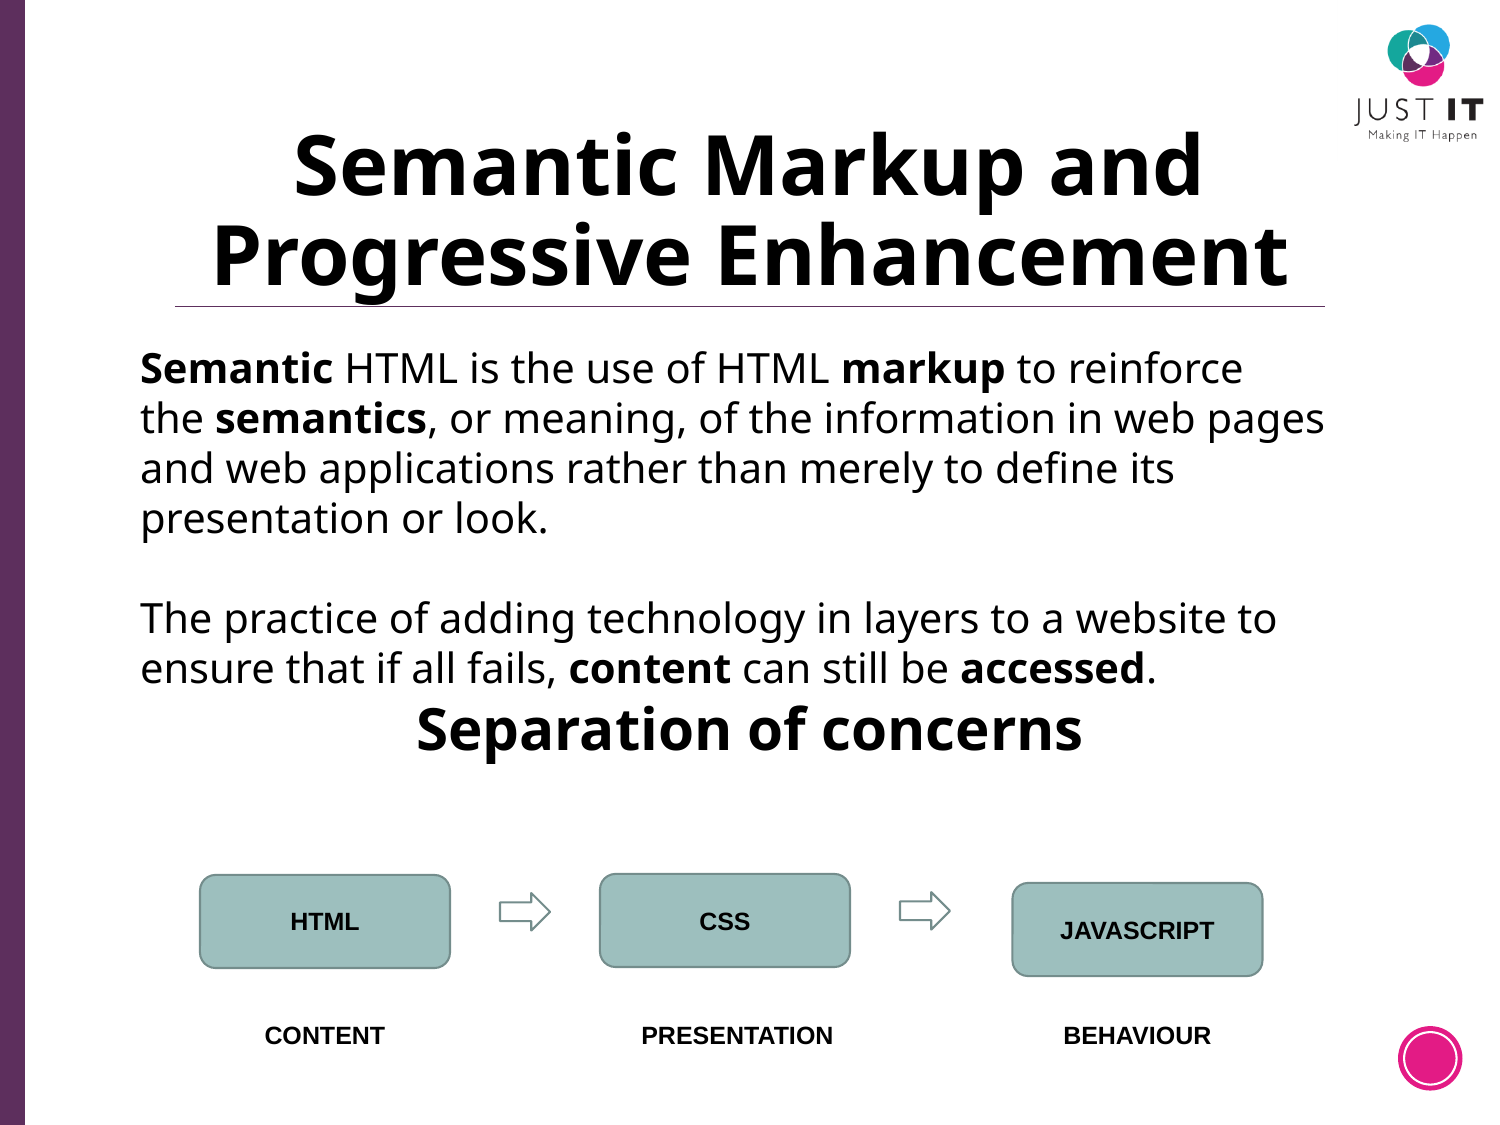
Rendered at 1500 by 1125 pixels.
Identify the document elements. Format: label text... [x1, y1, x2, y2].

picture [1337, 0, 1499, 161]
text_box HTML [225, 898, 425, 944]
text_box [198, 873, 452, 970]
text_box CSS [624, 897, 825, 943]
text_box [898, 891, 951, 931]
text_box Semantic HTML is the use of HTML markup to reinforce the semantics, or meaning, of the information in web pages and web applications rather than merely to define its presentation or look. The practice of adding technology in layers to a website to ensure that if all fails, content can still be accessed. Separation of concerns [125, 294, 1375, 800]
text_box BEHAVIOUR [1024, 1012, 1250, 1058]
text_box PRESENTATION [624, 1012, 850, 1058]
text_box JAVASCRIPT [1037, 906, 1238, 952]
text_box [1011, 881, 1264, 978]
title Semantic Markup and Progressive Enhancement [75, 119, 1425, 307]
text_box [598, 872, 852, 969]
text_box CONTENT [225, 1012, 425, 1058]
text_box [498, 892, 551, 932]
